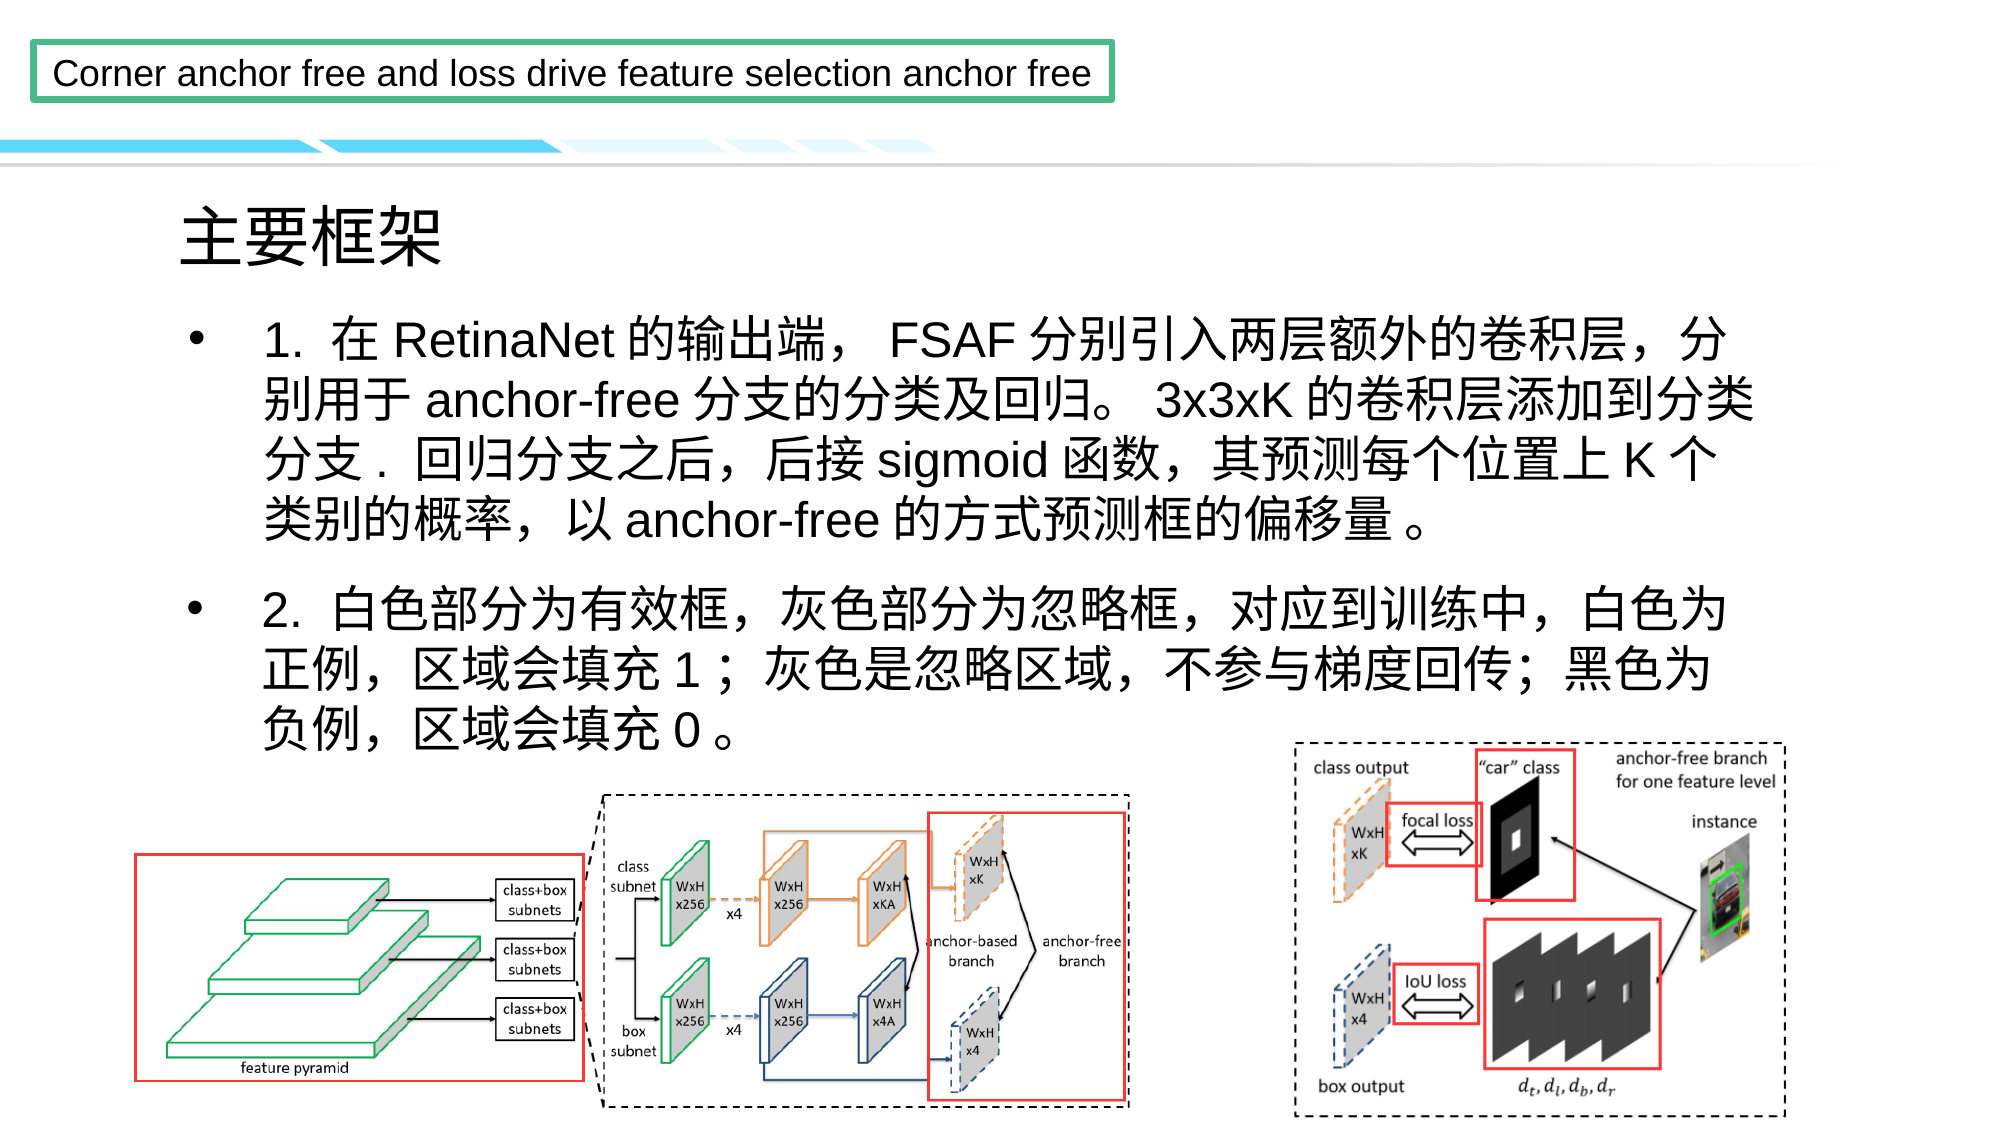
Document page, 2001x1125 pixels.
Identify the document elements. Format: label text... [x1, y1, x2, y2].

picture [1262, 719, 1810, 1125]
list 1. 在RetinaNet的输出端，FSAF分别引入两层额外的卷积层，分别用于anchor-free分支的分类及回归。3x3xK的卷积层添加到分类分支. 回归分支之后，后接sigmoid函数，其预测每个位置上K个类别的概率，以anchor-free的方式预测框的偏移量 。 [173, 299, 1774, 365]
picture [112, 772, 1167, 1122]
list 2. 白色部分为有效框，灰色部分为忽略框，对应到训练中，白色为正例，区域会填充1；灰色是忽略区域，不参与梯度回传；黑色为负例，区域会填充0。 [171, 569, 1772, 634]
picture [0, 163, 1851, 167]
